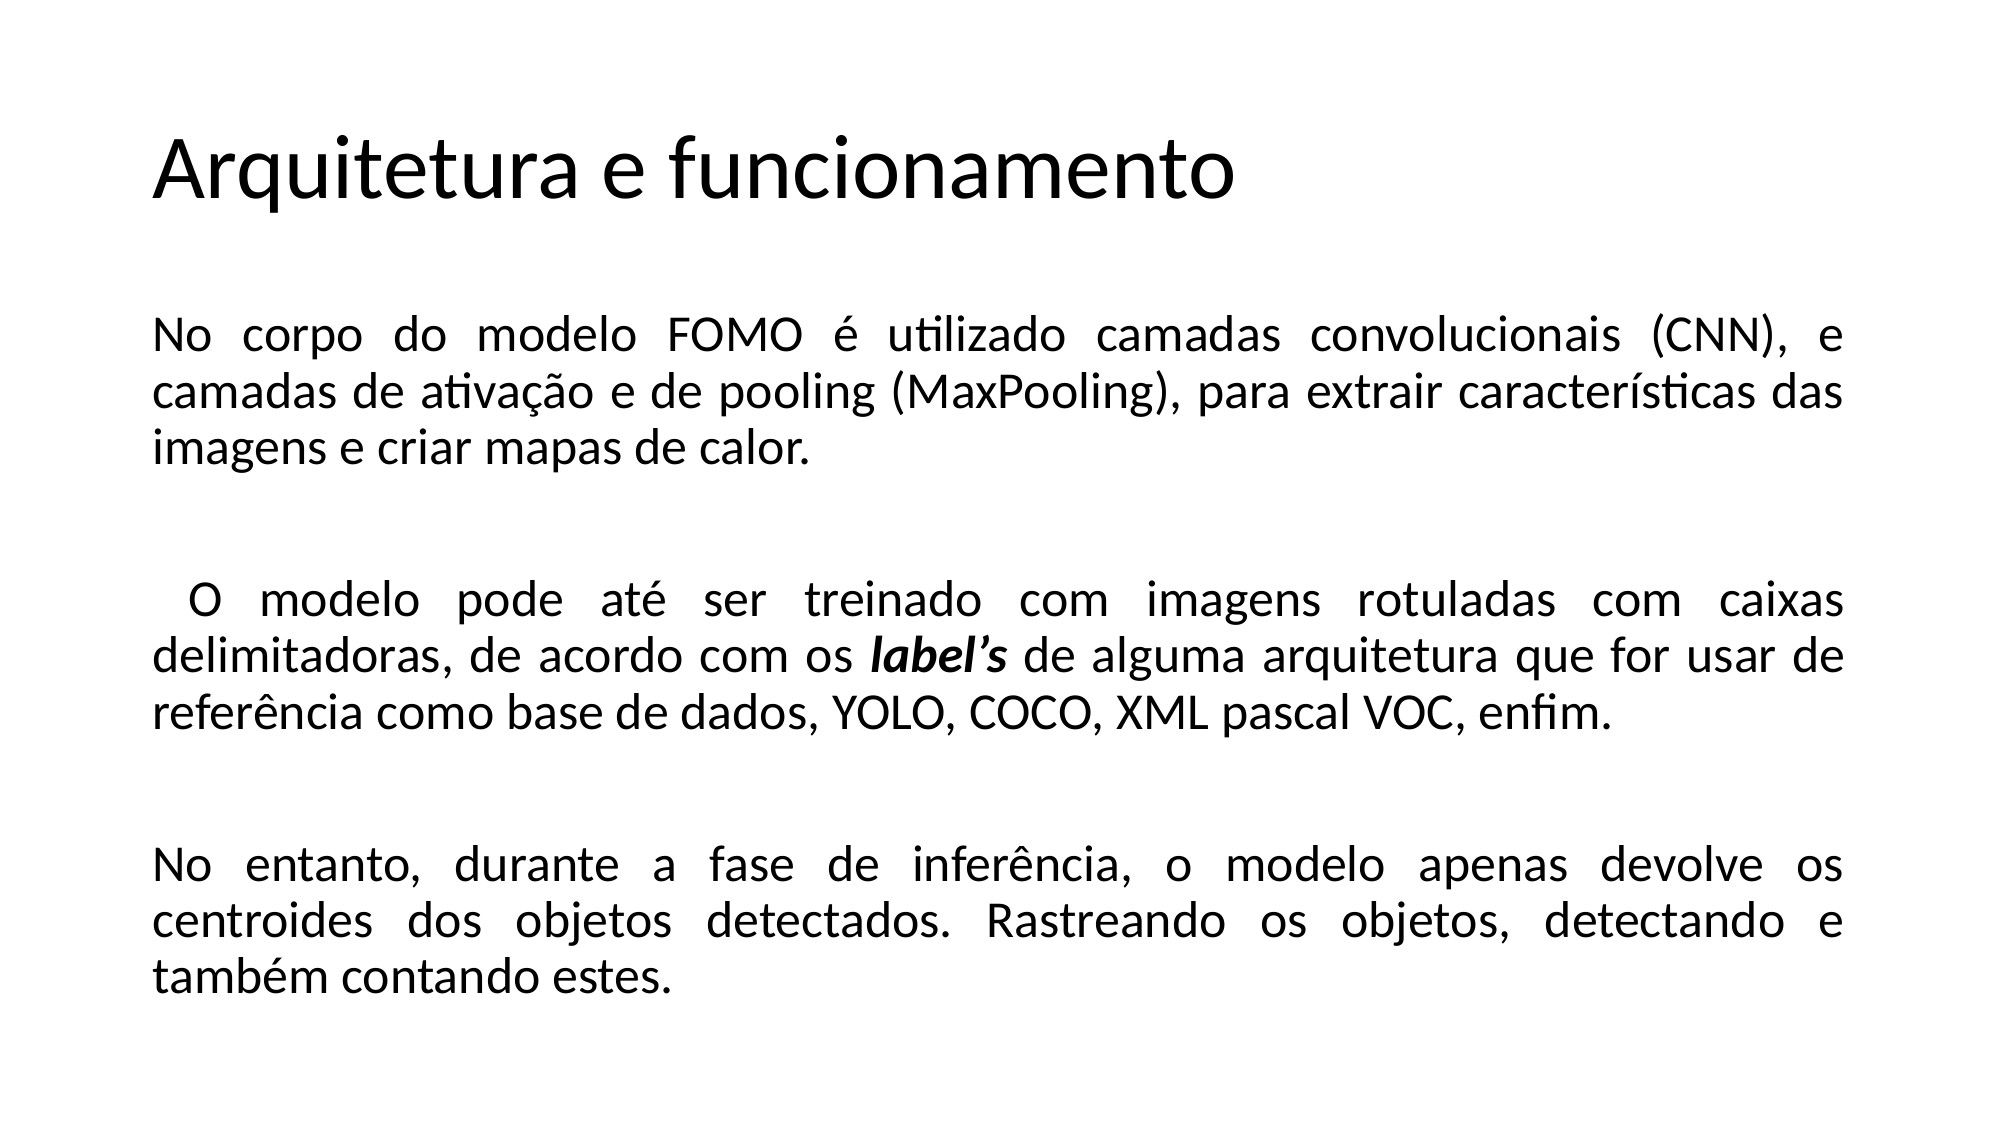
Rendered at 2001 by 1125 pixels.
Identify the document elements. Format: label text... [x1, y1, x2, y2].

title Arquitetura e funcionamento [137, 59, 1863, 278]
list No corpo do modelo FOMO é utilizado camadas convolucionais (CNN), e camadas de ativação e de pooling (MaxPooling), para extrair características das imagens e criar mapas de calor. O modelo pode até ser treinado com imagens rotuladas com caixas delimitadoras, de acordo com os label’s de alguma arquitetura que for usar de referência como base de dados, YOLO, COCO, XML pascal VOC, enfim. No entanto, durante a fase de inferência, o modelo apenas devolve os centroides dos objetos detectados. Rastreando os objetos, detectando e também contando estes. [137, 299, 1863, 1014]
